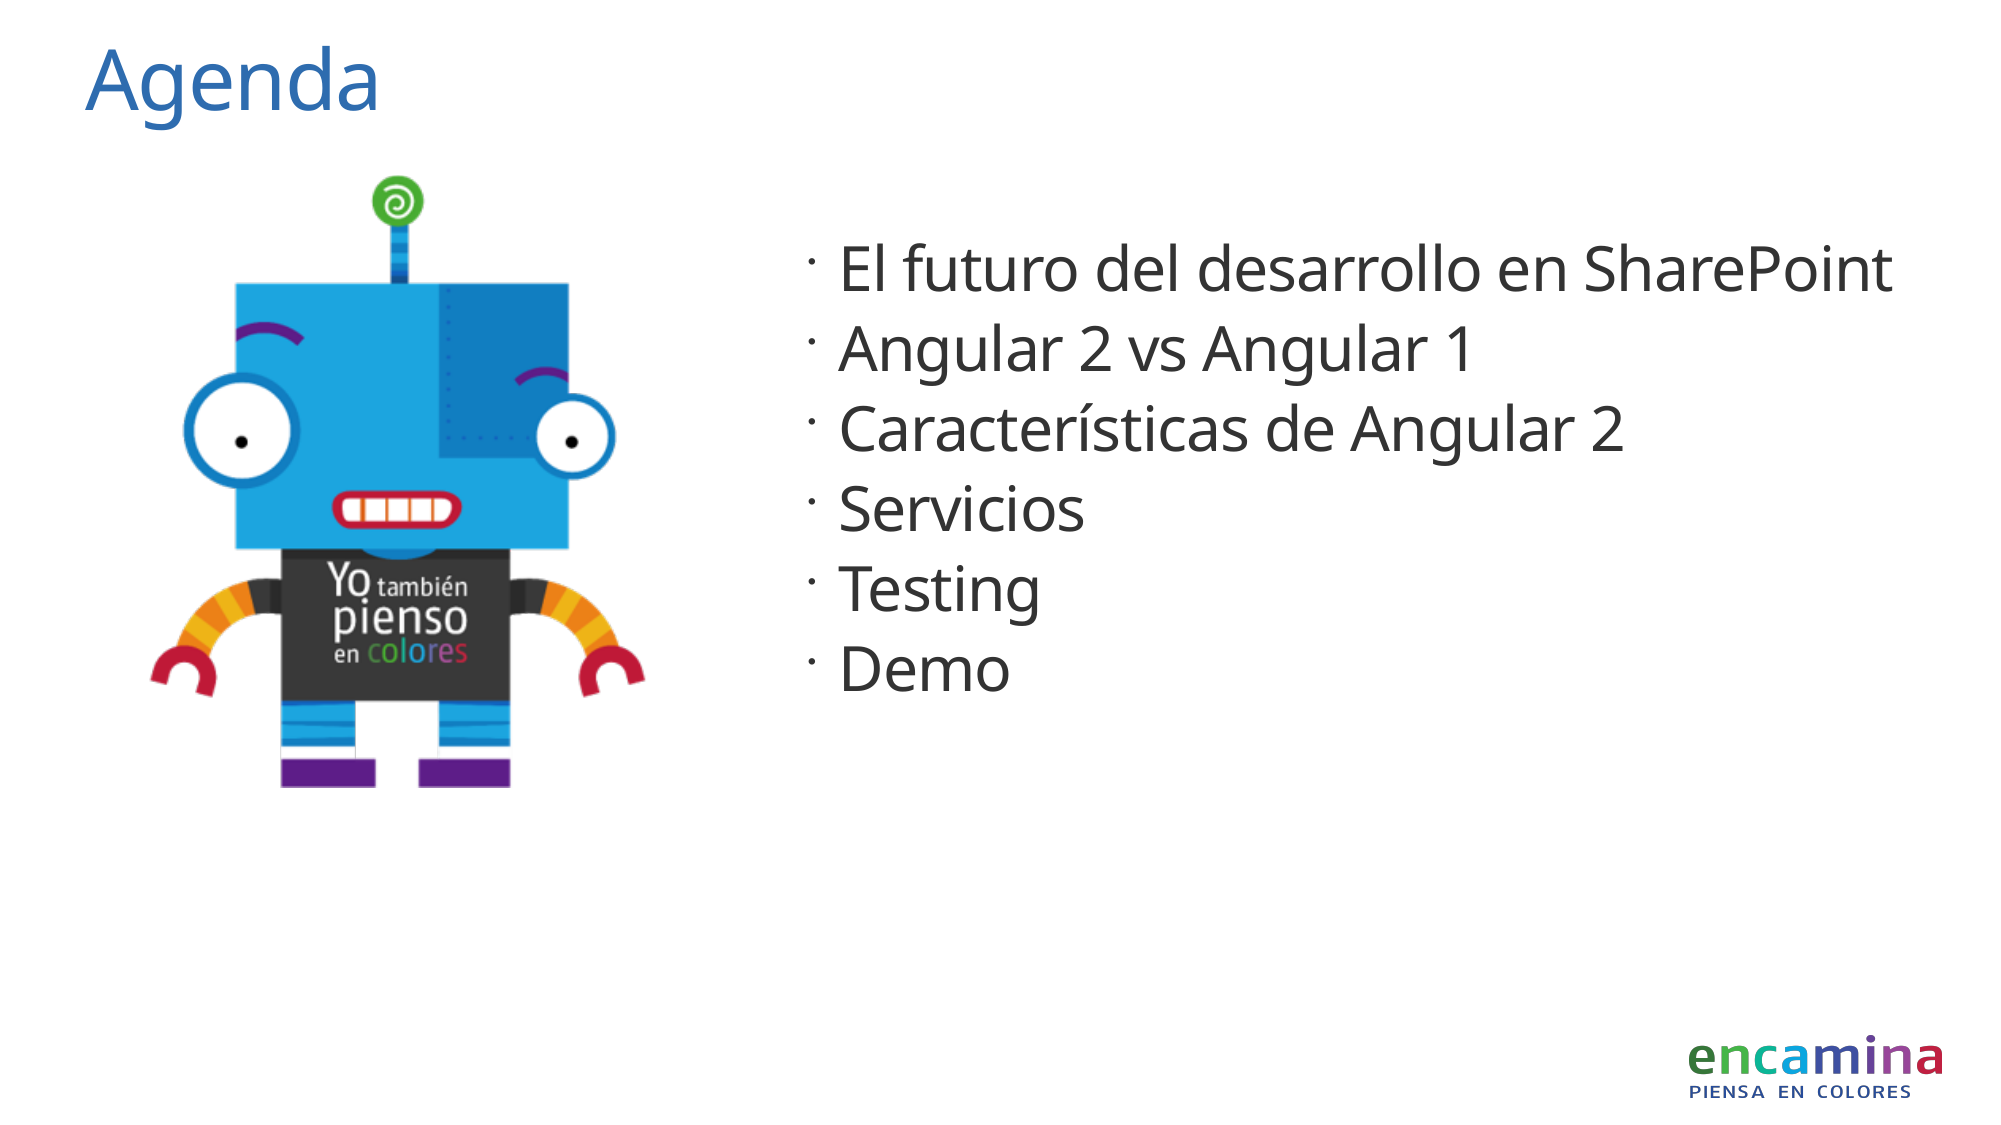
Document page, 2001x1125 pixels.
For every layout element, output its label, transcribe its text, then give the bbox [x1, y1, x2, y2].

title Agenda [85, 37, 1915, 161]
picture [1689, 1035, 1942, 1098]
list El futuro del desarrollo en SharePoint Angular 2 vs Angular 1 Características de Angular 2 Servicios Testing Demo [803, 237, 1915, 757]
picture [91, 175, 704, 788]
